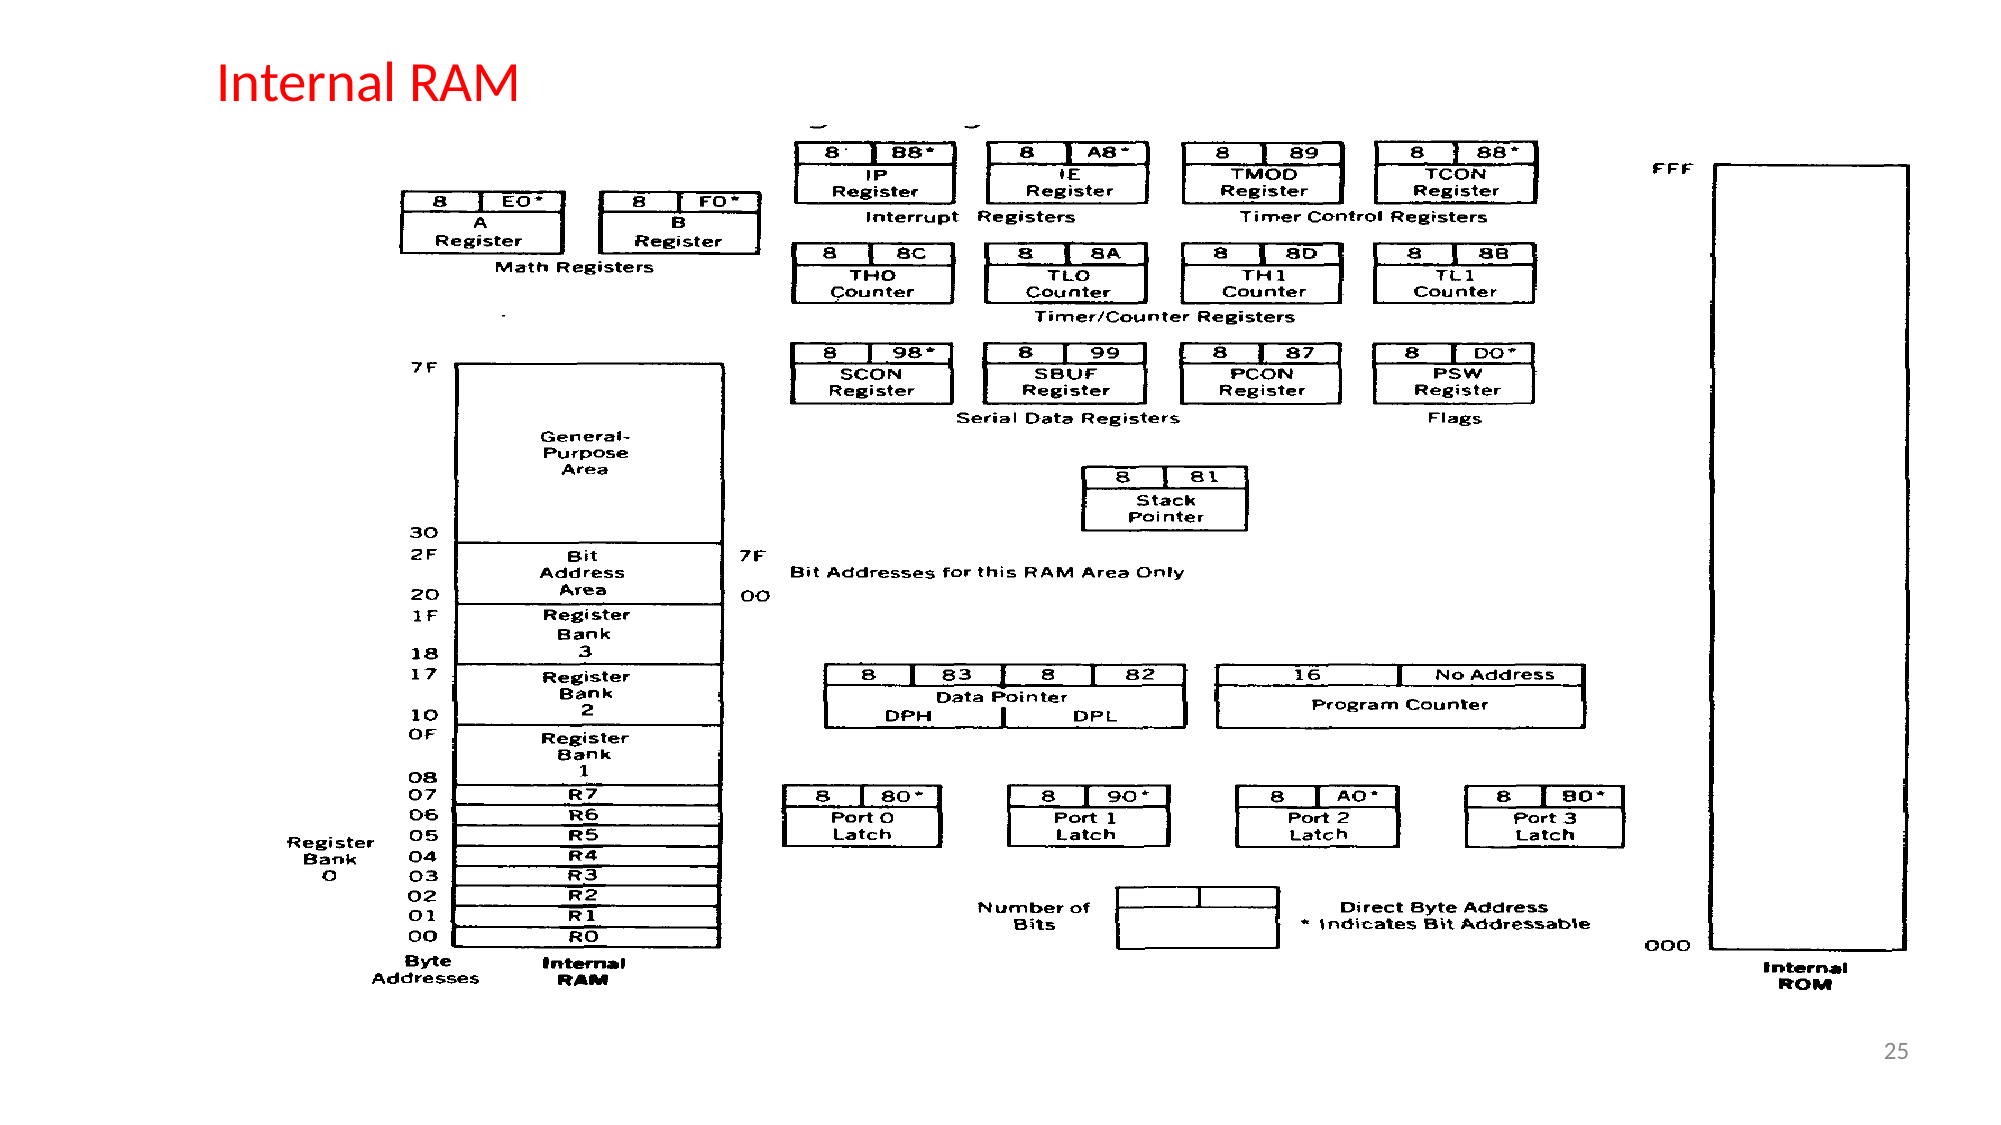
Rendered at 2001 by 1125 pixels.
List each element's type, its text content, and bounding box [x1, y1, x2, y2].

title Internal RAM [216, 45, 1734, 114]
slide_number 25 [1883, 1034, 1984, 1113]
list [233, 125, 1951, 1063]
